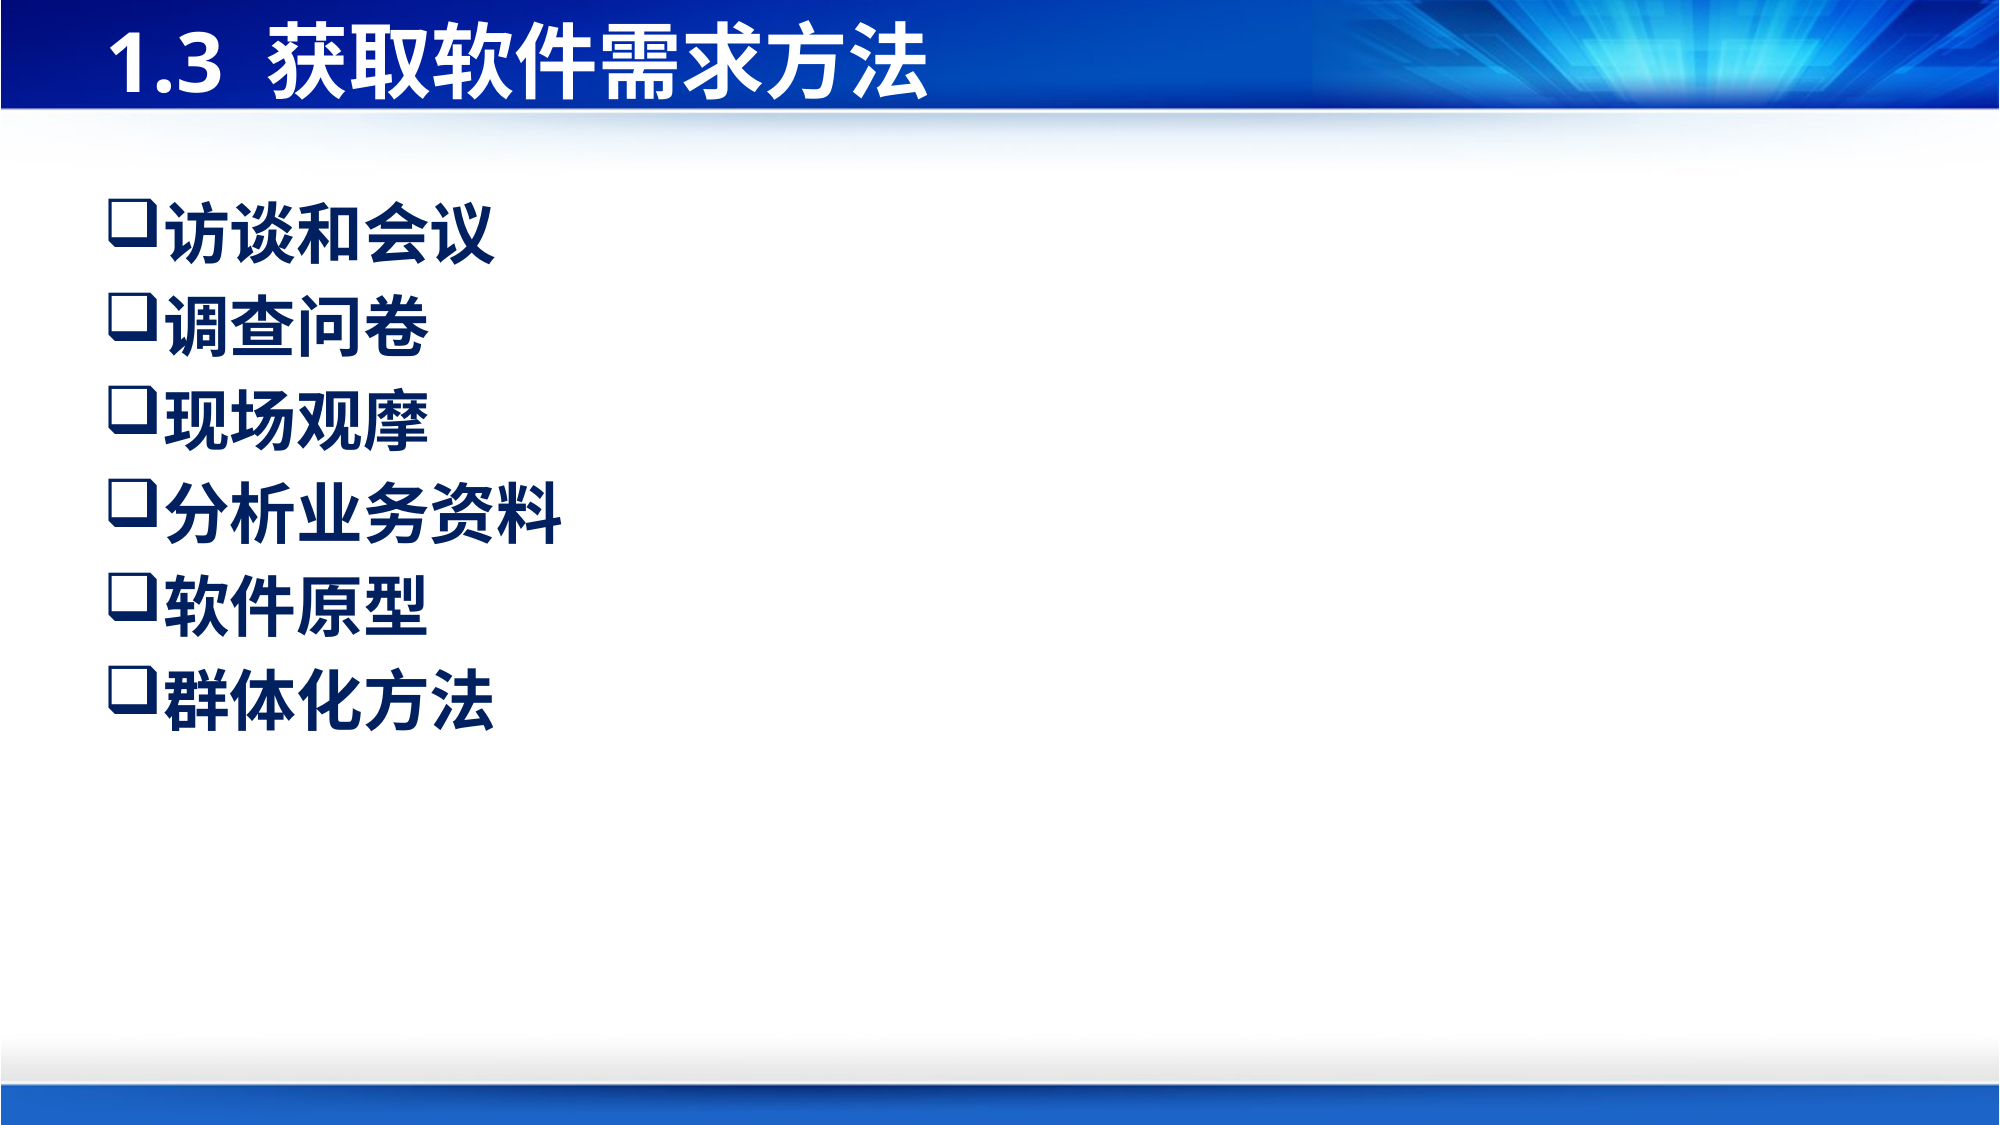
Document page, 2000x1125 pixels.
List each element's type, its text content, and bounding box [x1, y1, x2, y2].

list 访谈和会议 调查问卷 现场观摩 分析业务资料 软件原型 群体化方法 [88, 184, 1880, 1012]
picture [1, 0, 1999, 1125]
title 1.3 获取软件需求方法 [90, 1, 1880, 118]
